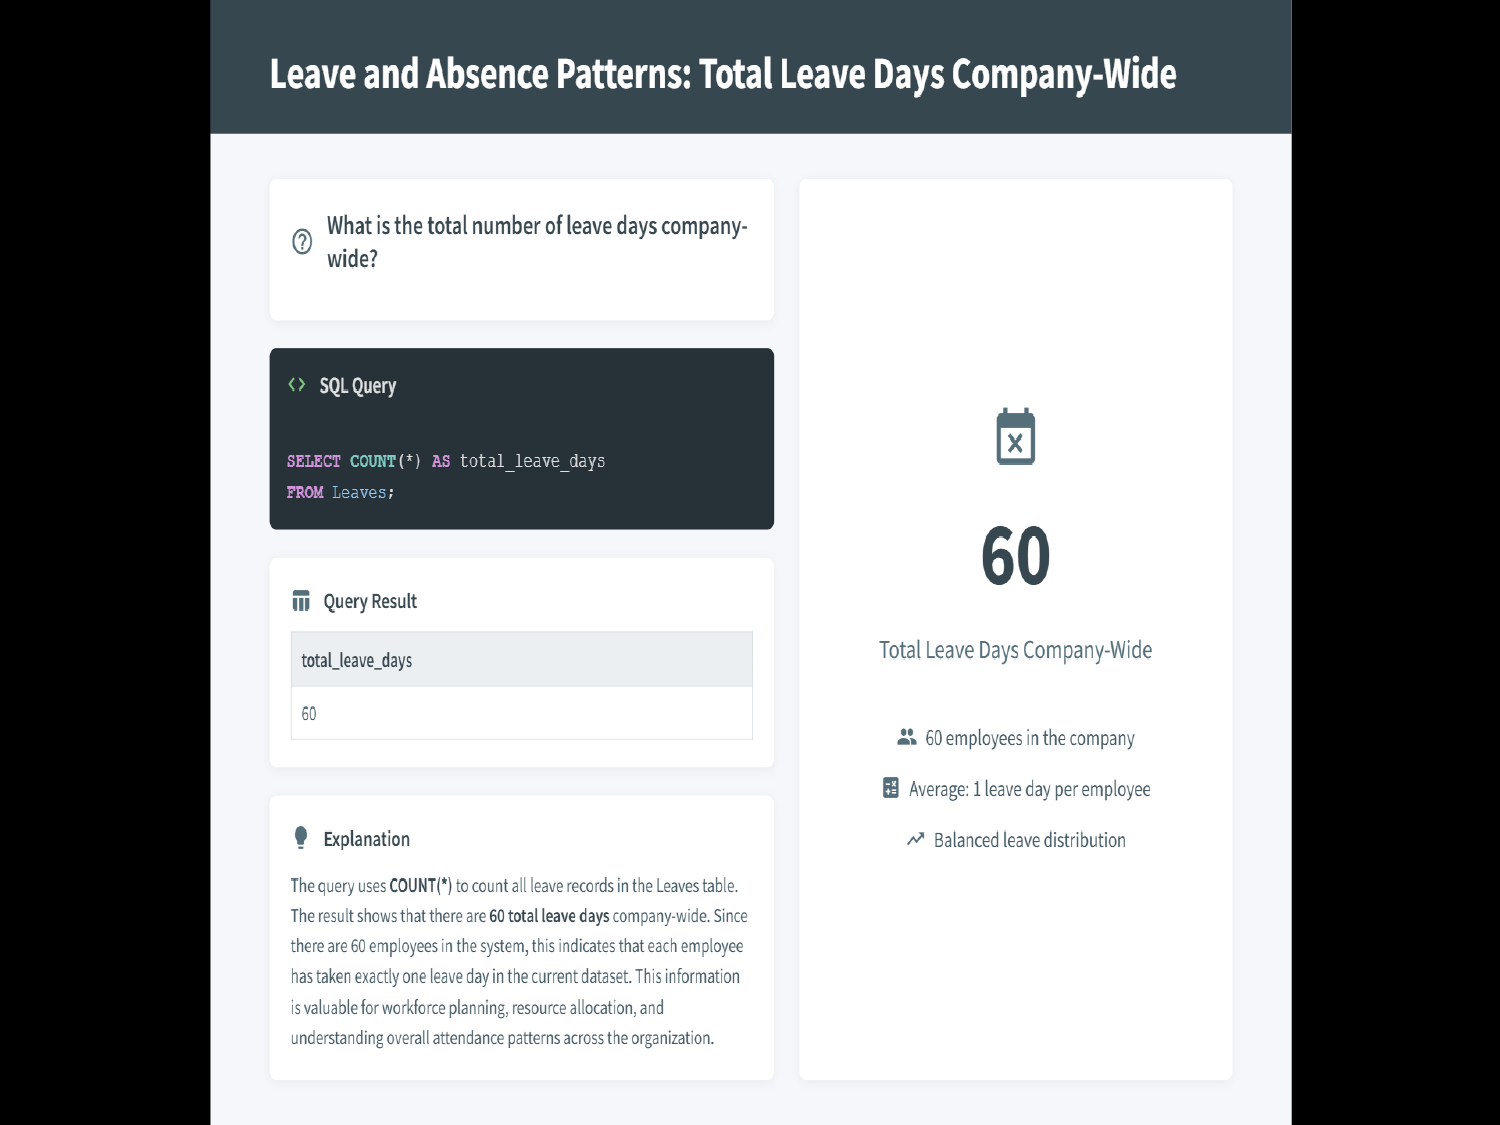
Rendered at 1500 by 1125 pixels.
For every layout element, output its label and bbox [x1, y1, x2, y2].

list [0, 0, 1500, 1125]
